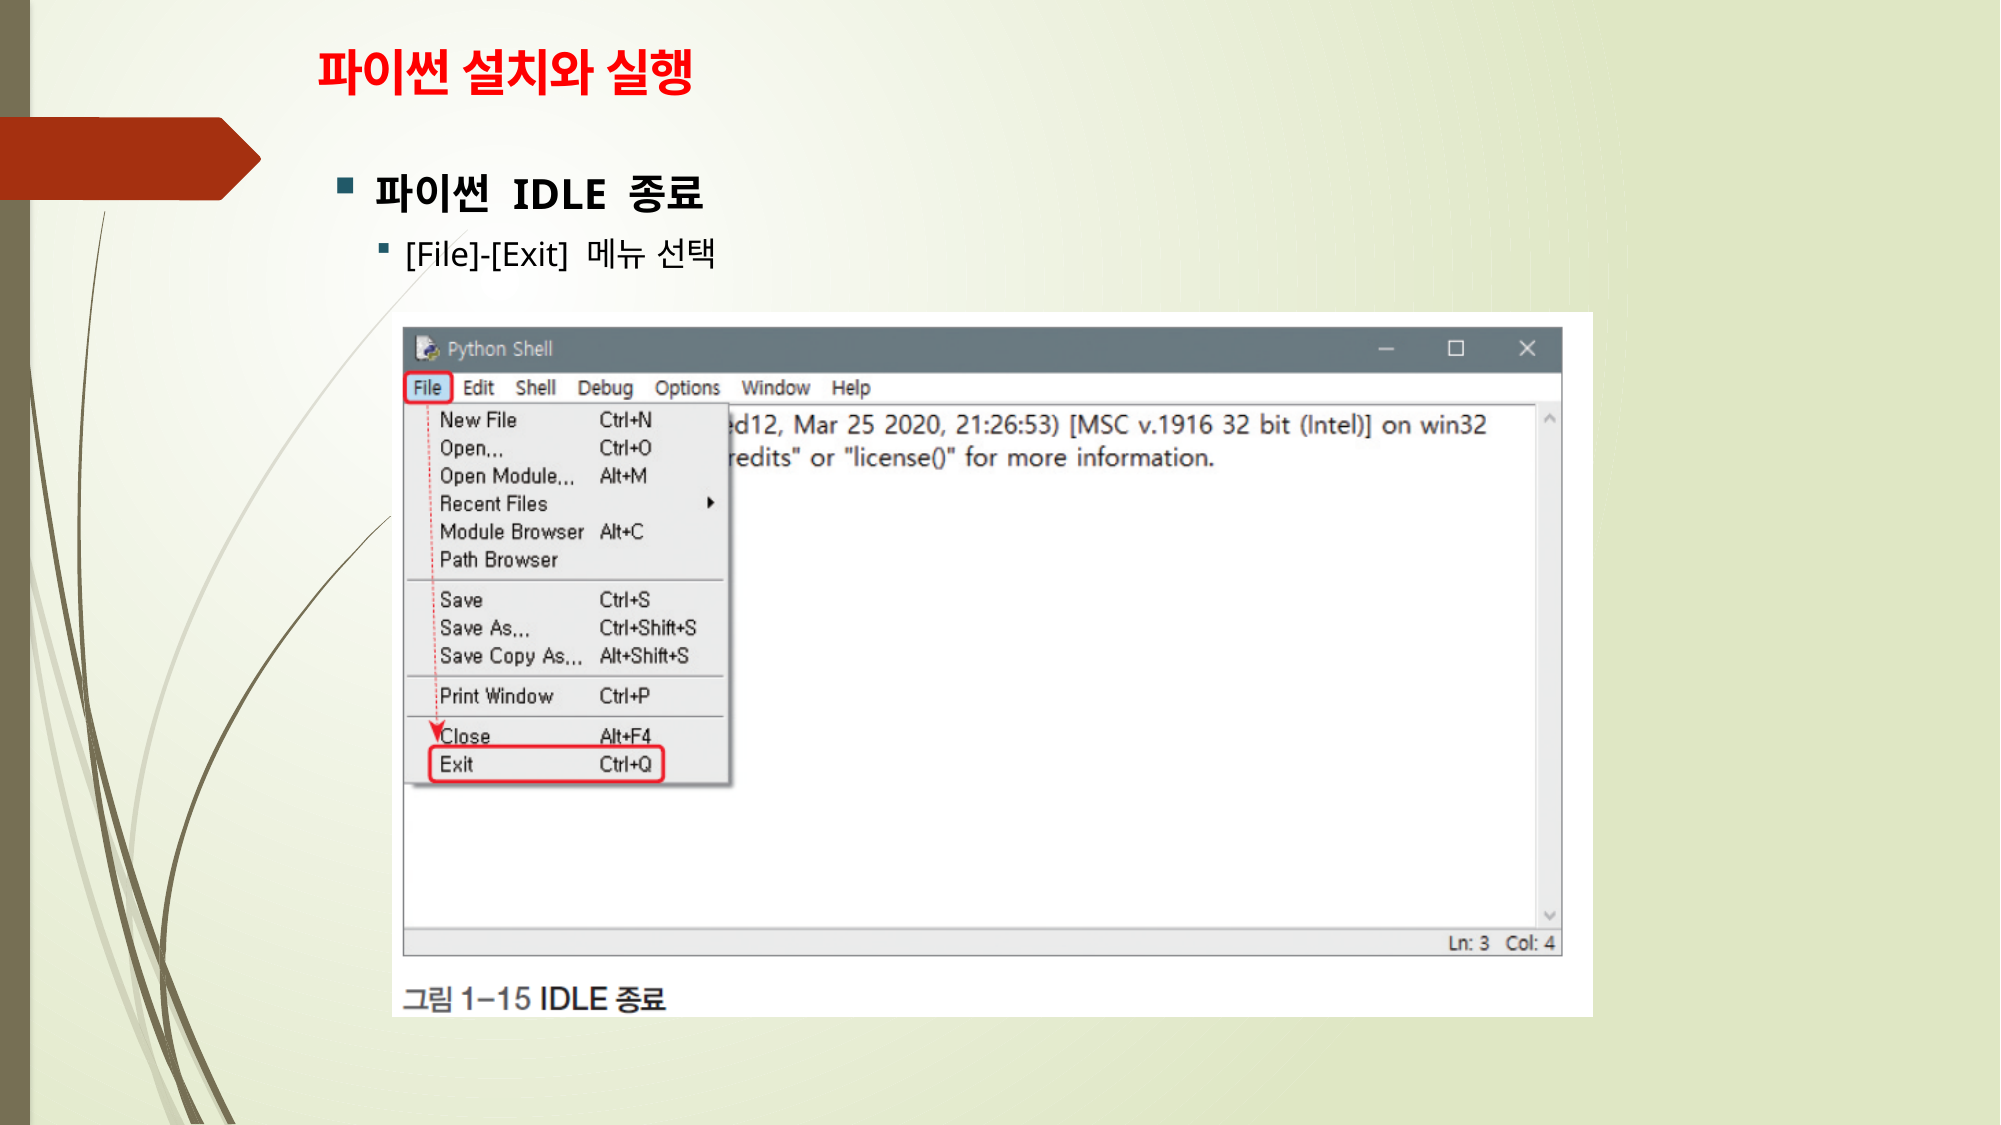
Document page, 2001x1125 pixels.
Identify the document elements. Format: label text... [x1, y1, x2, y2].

text_box 파이썬 IDLE 종료 [File]-[Exit] 메뉴 선택 [302, 150, 1773, 1081]
text_box 파이썬 설치와 실행 [302, 32, 1580, 111]
picture [392, 312, 1593, 1018]
